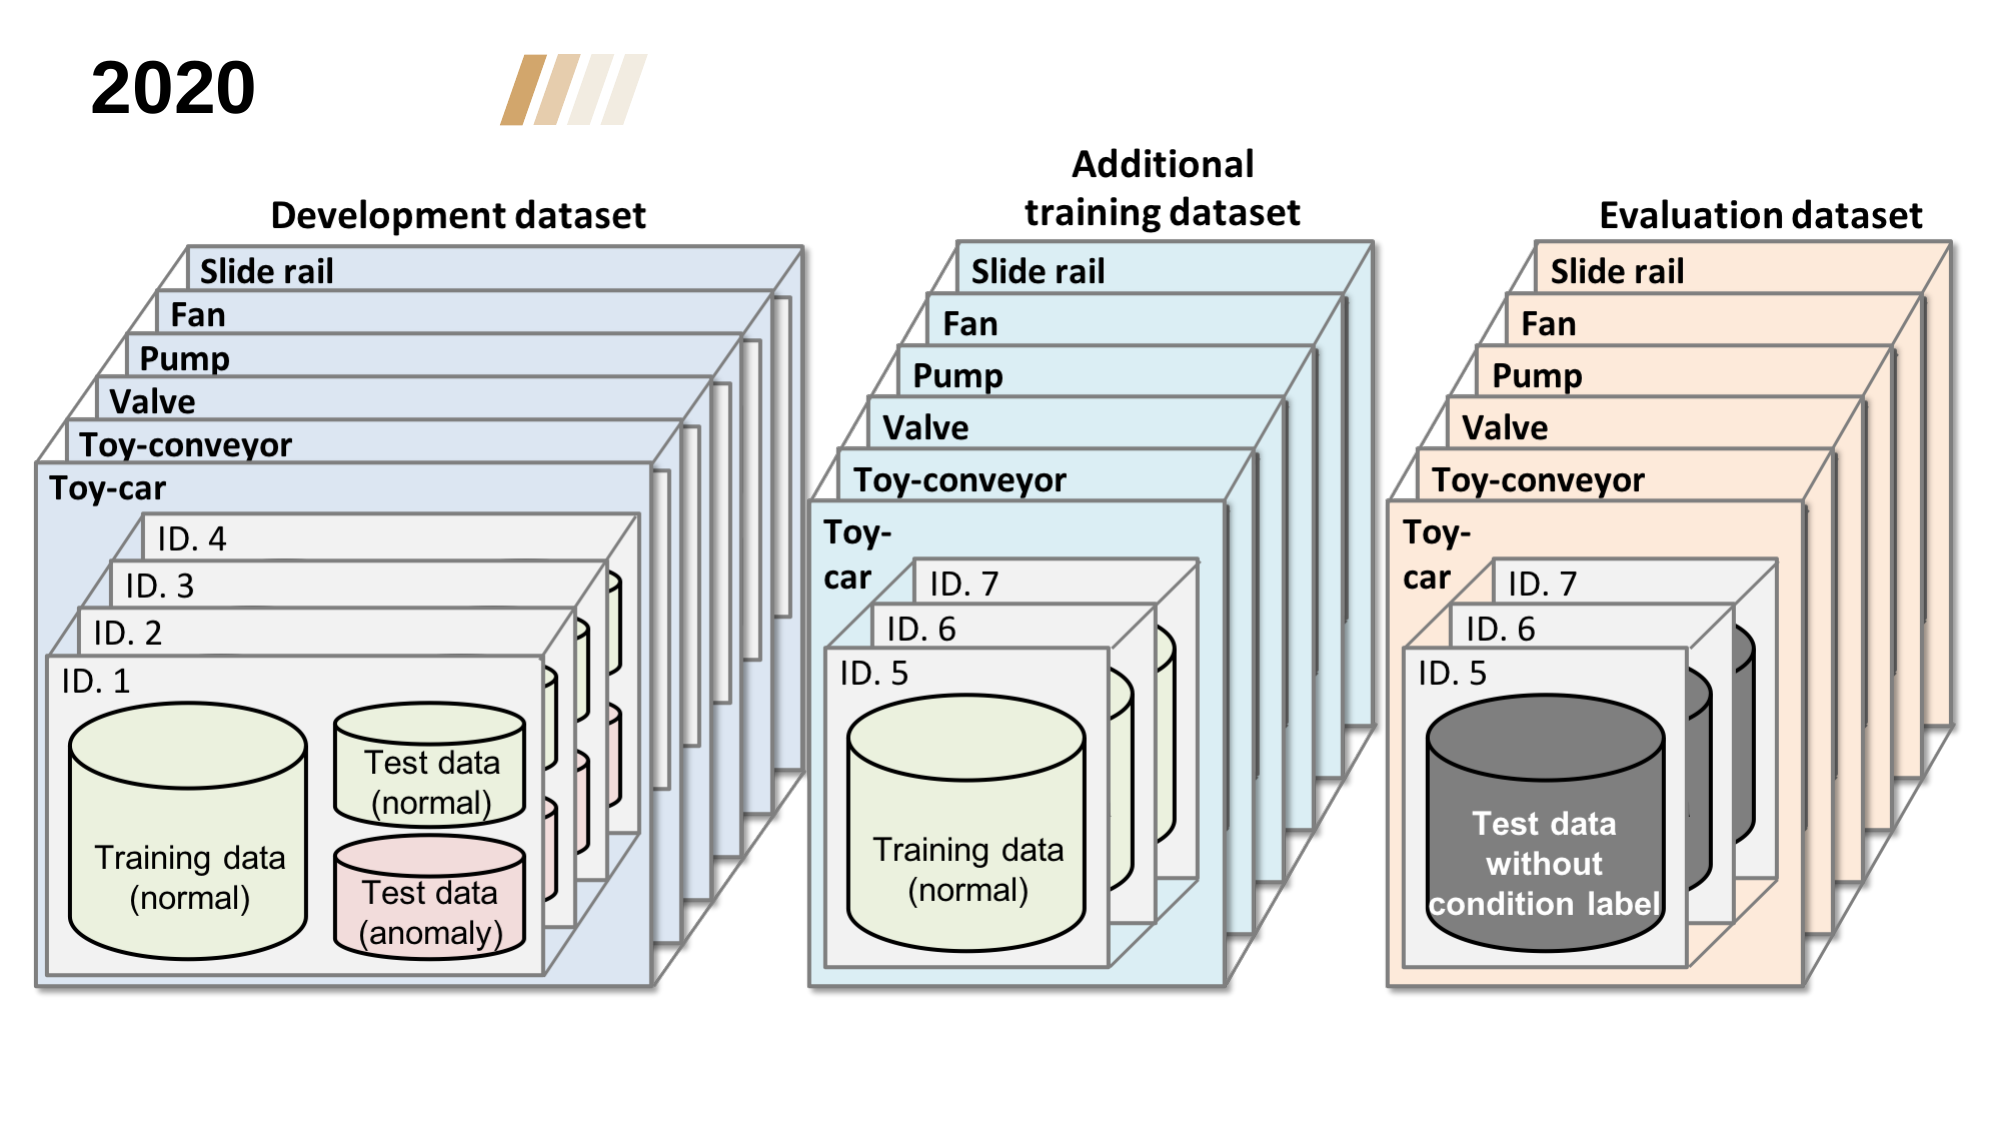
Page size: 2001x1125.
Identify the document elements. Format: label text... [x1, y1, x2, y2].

list 2020 [75, 41, 517, 125]
picture [27, 125, 1973, 1000]
